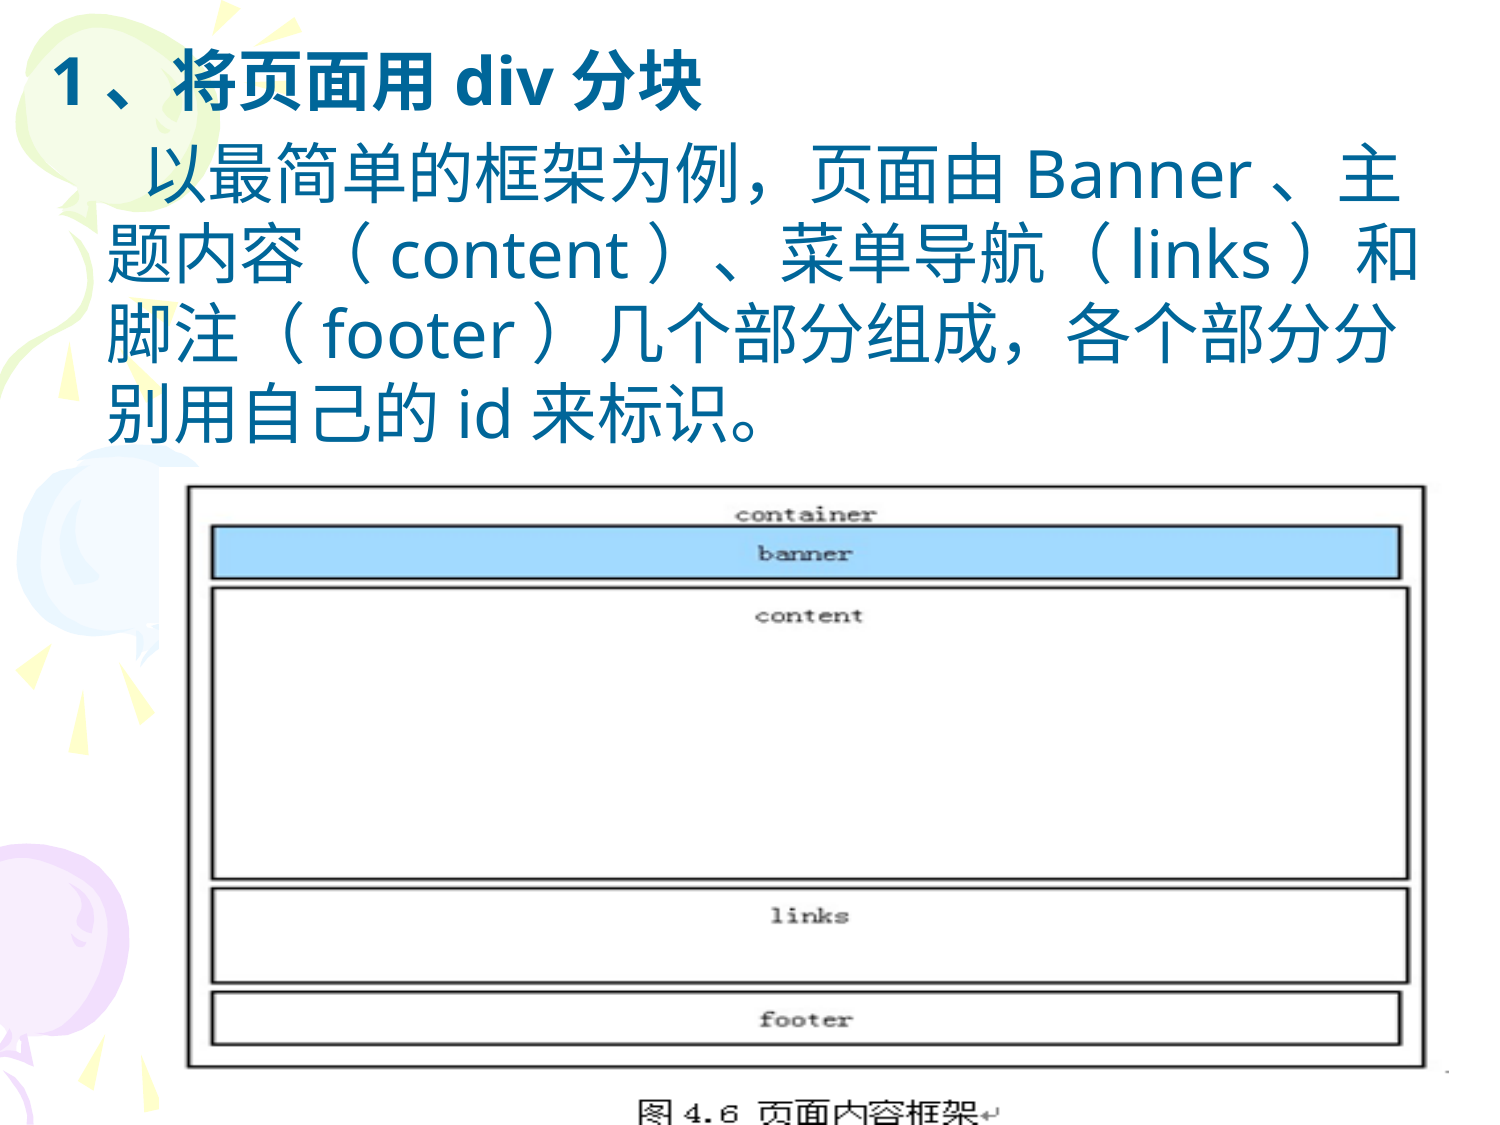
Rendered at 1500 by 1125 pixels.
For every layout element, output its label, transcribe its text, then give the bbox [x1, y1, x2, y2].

list 1、将页面用div分块 以最简单的框架为例，页面由Banner、主题内容（content）、菜单导航（links）和脚注（footer）几个部分组成，各个部分分别用自己的id来标识。 [34, 30, 1477, 492]
picture [159, 467, 1449, 1125]
